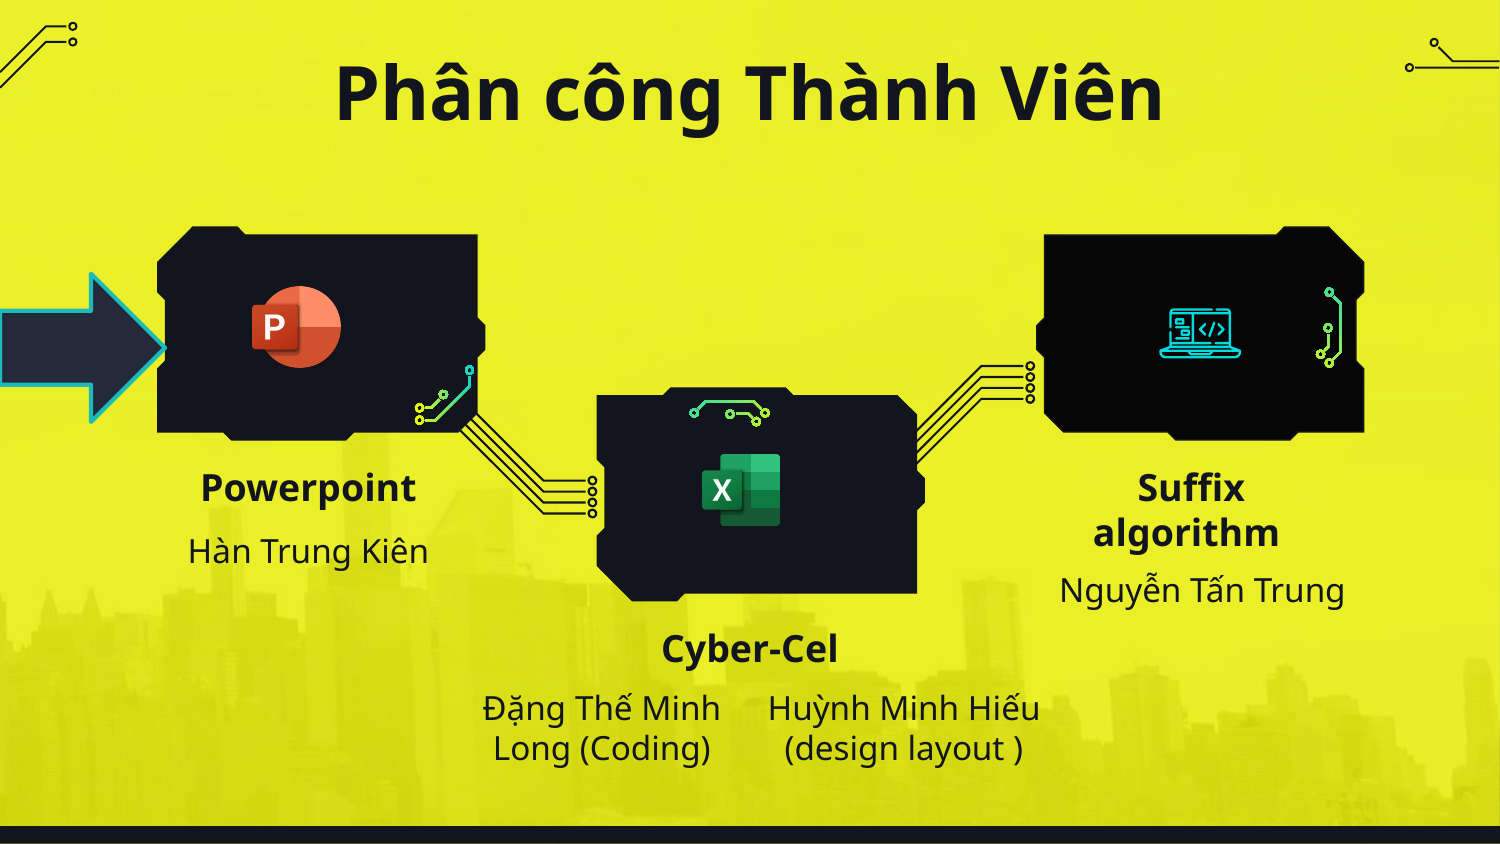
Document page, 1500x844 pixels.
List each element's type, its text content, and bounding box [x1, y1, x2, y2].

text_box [1158, 308, 1242, 359]
text_box Đặng Thế Minh Long (Coding) [463, 672, 740, 763]
picture [702, 453, 780, 526]
text_box Cyber-Cel [592, 609, 908, 671]
title Phân công Thành Viên [116, 30, 1383, 132]
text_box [157, 226, 1364, 601]
text_box [0, 271, 152, 424]
text_box Nguyễn Tấn Trung [1035, 554, 1370, 645]
text_box Huỳnh Minh Hiếu (design layout ) [740, 672, 1068, 763]
picture [252, 286, 341, 369]
